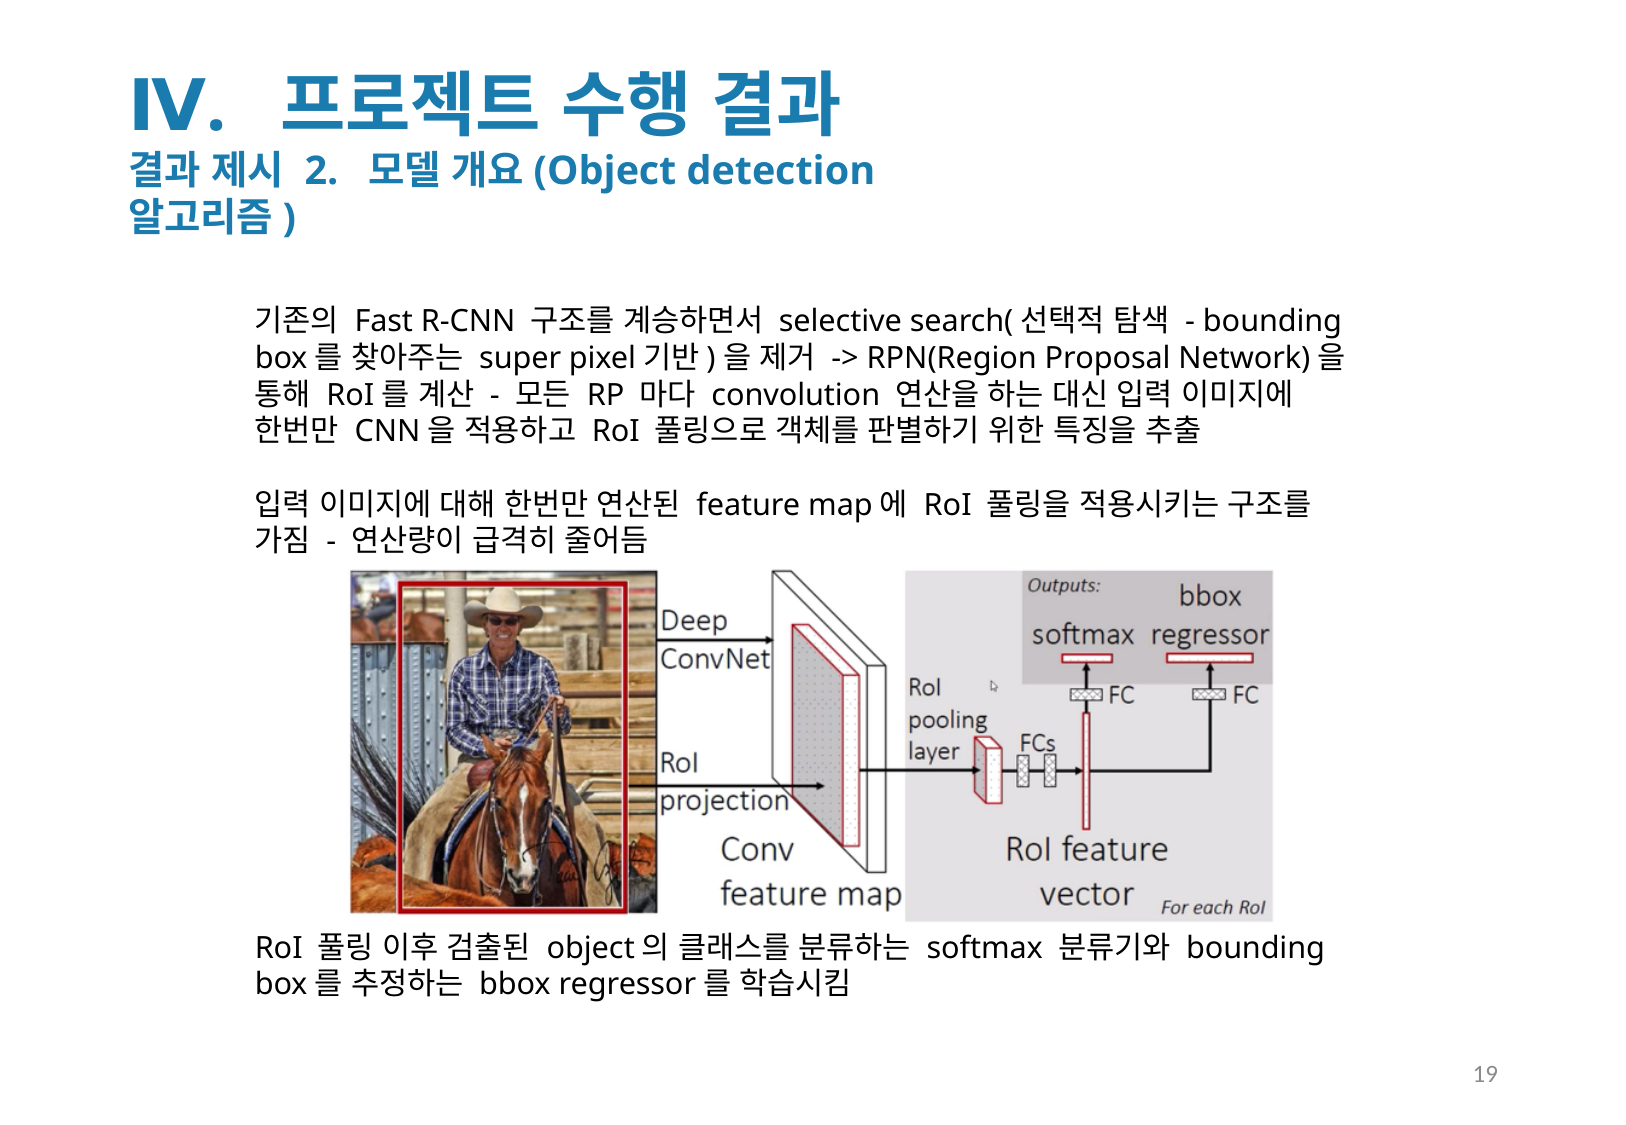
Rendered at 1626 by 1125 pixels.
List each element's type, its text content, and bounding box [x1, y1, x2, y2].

text_box 기존의 Fast R-CNN 구조를 계승하면서 selective search(선택적 탐색 - bounding box를 찾아주는 super pixel기반)을 제거 -> RPN(Region Proposal Network)을 통해 RoI를 계산 - 모든 RP 마다 convolution 연산을 하는 대신 입력 이미지에 한번만 CNN을 적용하고 RoI 풀링으로 객체를 판별하기 위한 특징을 추출 입력 이미지에 대해 한번만 연산된 feature map에 RoI 풀링을 적용시키는 구조를 가짐 - 연산량이 급격히 줄어듬 [242, 289, 1383, 568]
picture [329, 568, 1295, 923]
text_box Ⅳ. 프로젝트 수행 결과 결과 제시 2. 모델 개요(Object detection 알고리즘) [110, 50, 1017, 249]
slide_number 19 [1147, 1042, 1514, 1103]
text_box RoI 풀링 이후 검출된 object의 클래스를 분류하는 softmax 분류기와 bounding box를 추정하는 bbox regressor를 학습시킴 [242, 915, 1383, 1024]
